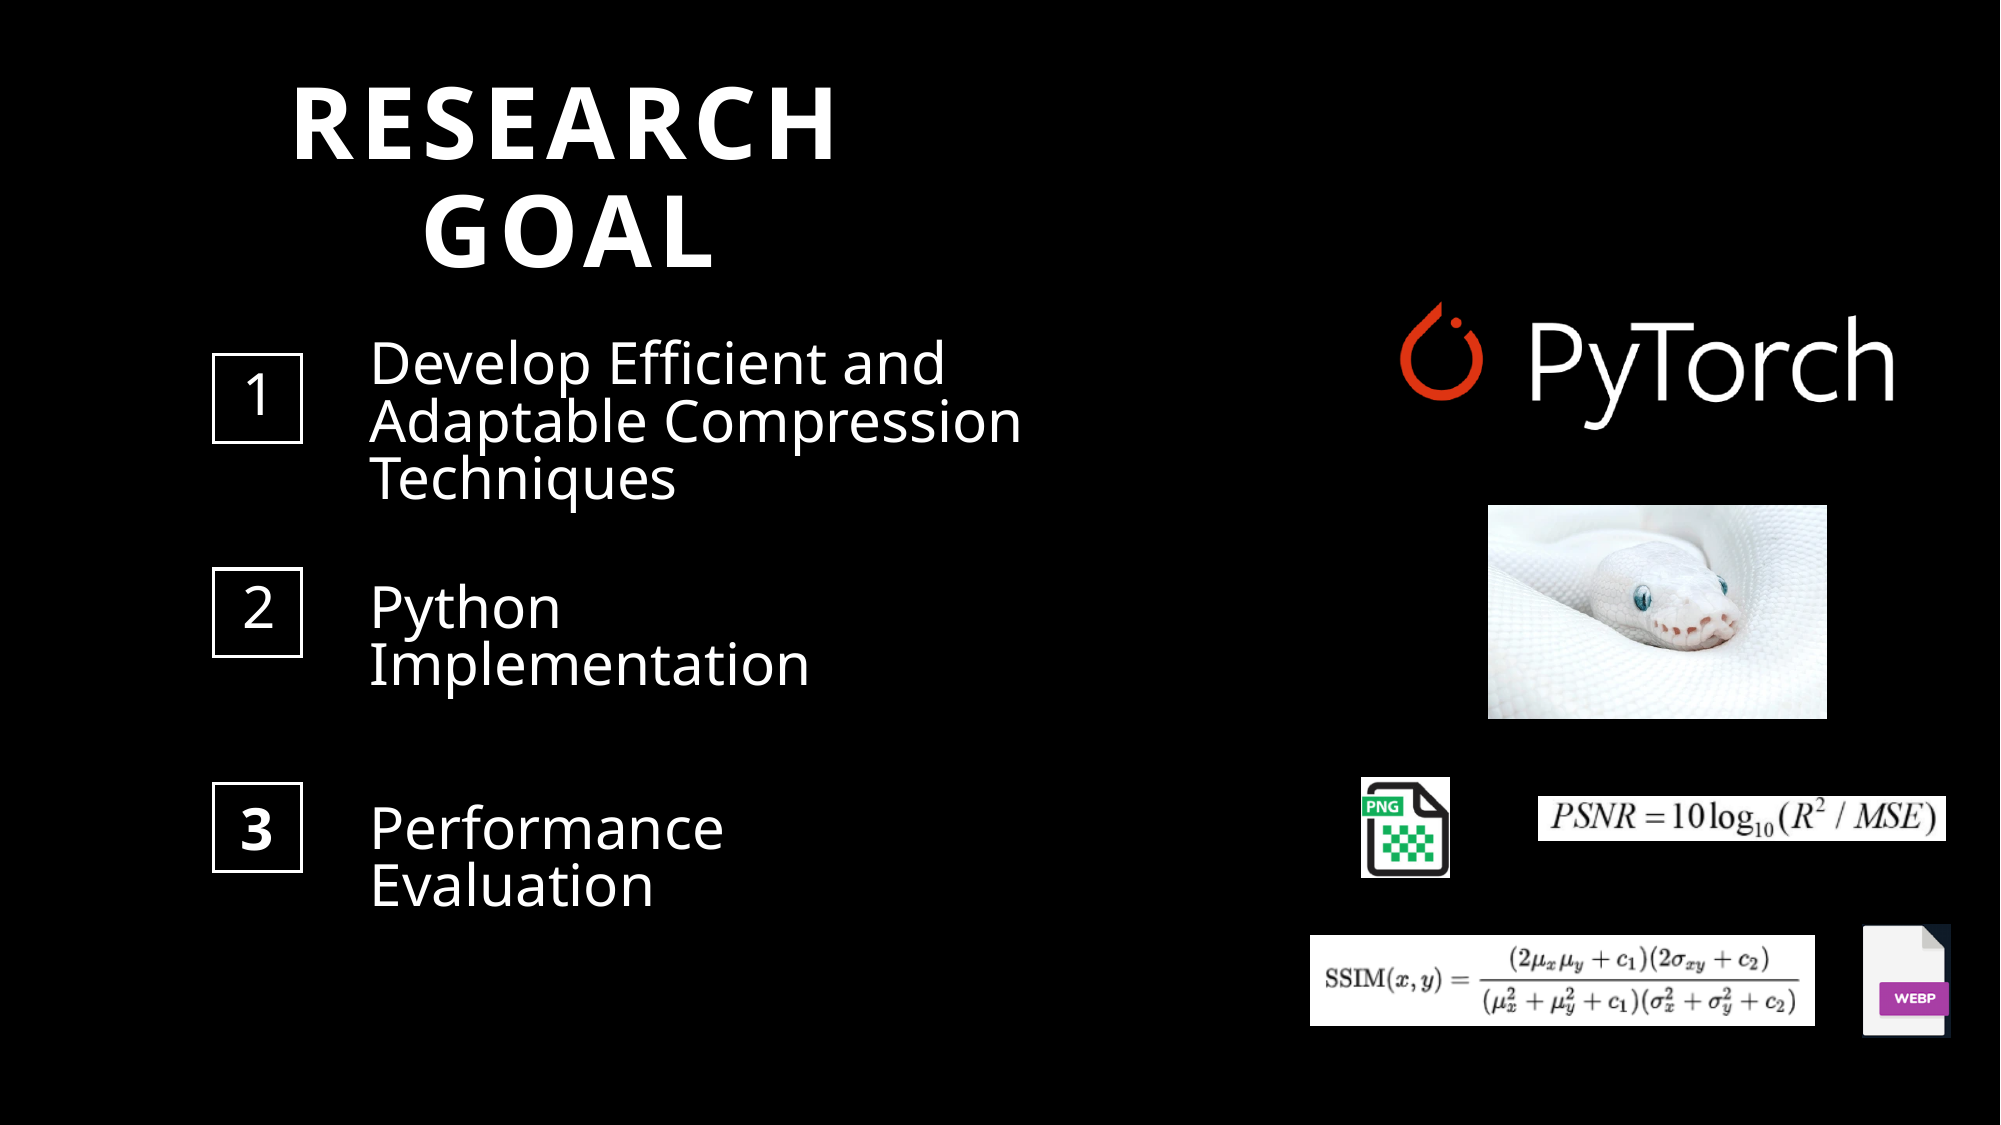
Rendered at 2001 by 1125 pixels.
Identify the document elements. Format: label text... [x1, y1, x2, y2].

picture [1310, 935, 1815, 1027]
picture [1537, 795, 1947, 841]
text_box Python Implementation [354, 575, 987, 705]
text_box Performance Evaluation [354, 796, 987, 926]
text_box Develop Efficient and Adaptable Compression Techniques [354, 331, 1157, 519]
title Research Goal [183, 87, 952, 276]
picture [1488, 504, 1828, 720]
text_box [212, 567, 303, 658]
text_box 3 [212, 782, 303, 873]
picture [1383, 293, 1908, 438]
picture [1862, 923, 1952, 1038]
text_box [212, 353, 303, 444]
picture [1360, 776, 1450, 878]
